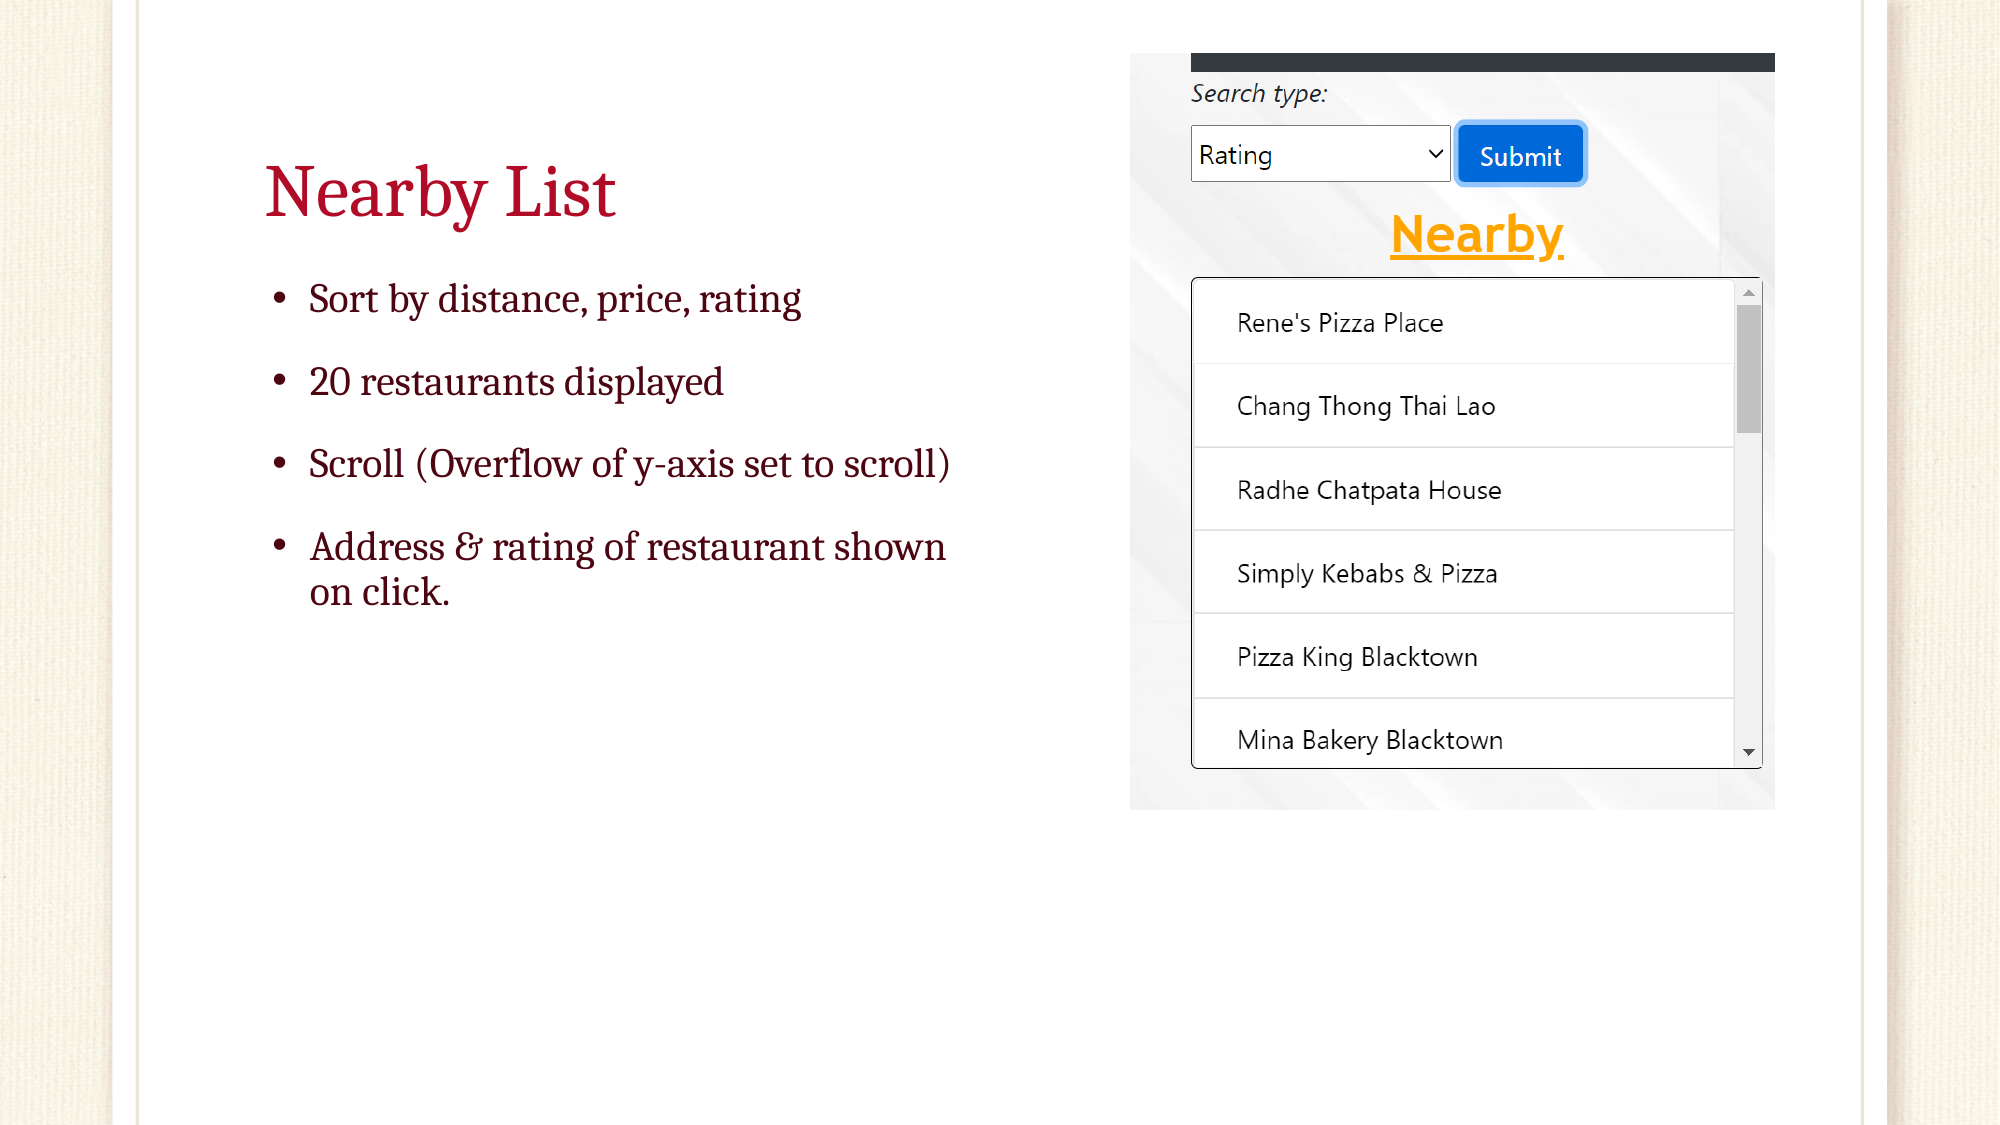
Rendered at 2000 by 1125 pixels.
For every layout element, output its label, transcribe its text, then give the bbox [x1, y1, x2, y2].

list Sort by distance, price, rating 20 restaurants displayed Scroll (Overflow of y-axis set to scroll) Address & rating of restaurant shown on click. [249, 269, 1000, 1013]
picture [1129, 53, 1776, 811]
title Nearby List [249, 52, 1105, 240]
picture [0, 0, 112, 1125]
picture [1888, 0, 2000, 1125]
